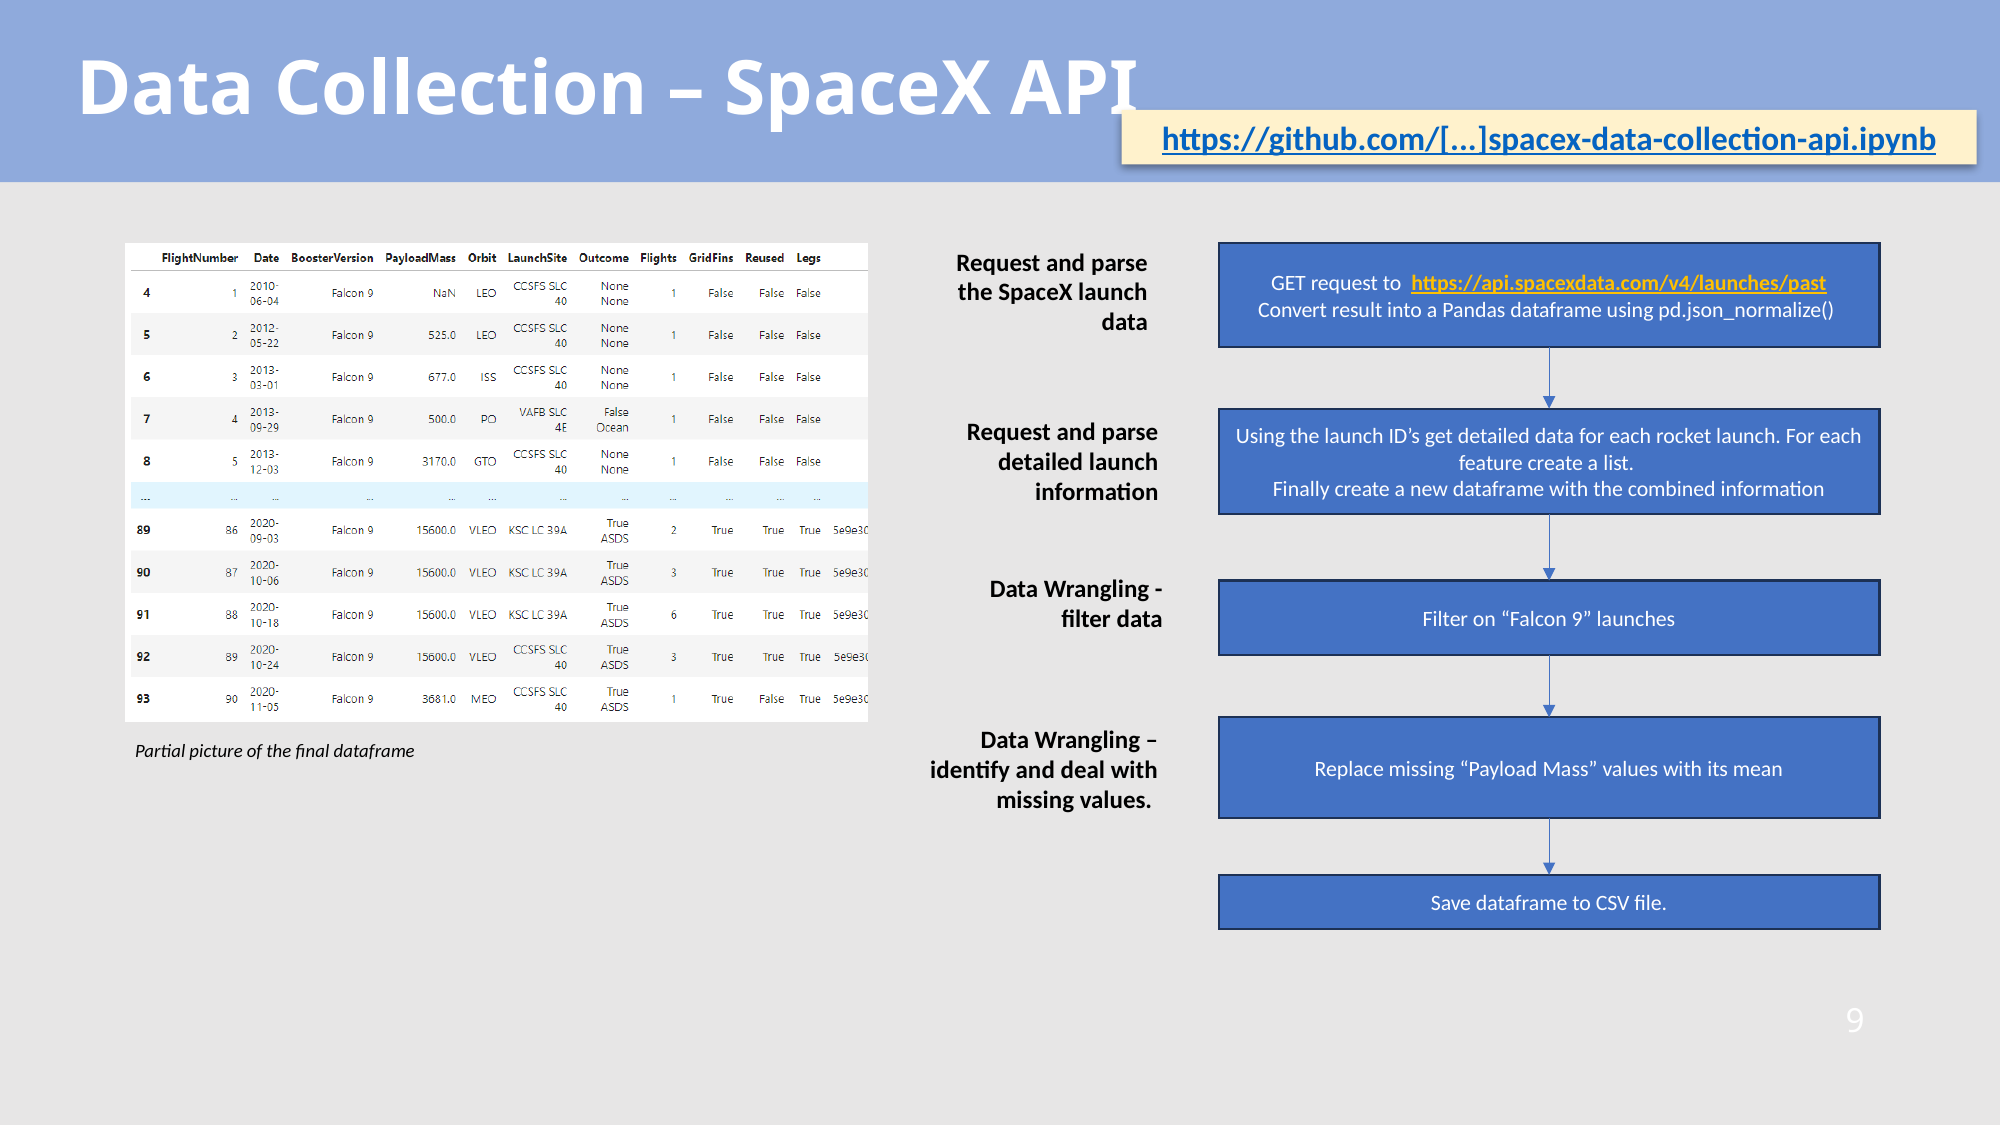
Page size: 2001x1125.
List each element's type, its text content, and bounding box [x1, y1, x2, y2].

text_box Filter on “Falcon 9” launches [1218, 579, 1881, 656]
text_box [0, 0, 2000, 183]
text_box Replace missing “Payload Mass” values with its mean [1218, 716, 1881, 819]
text_box Partial picture of the final dataframe [120, 731, 649, 769]
text_box Using the launch ID’s get detailed data for each rocket launch. For each feature create a list. Finally create a new dataframe with the combined information [1218, 408, 1881, 515]
text_box Data Wrangling – identify and deal with missing values. [913, 716, 1174, 822]
text_box Request and parse the SpaceX launch data [908, 238, 1163, 344]
picture [125, 243, 869, 722]
text_box https://github.com/[...]spacex-data-collection-api.ipynb [1121, 109, 1977, 165]
text_box Data Collection – SpaceX API [61, 0, 1787, 181]
text_box Request and parse detailed launch information [899, 408, 1174, 514]
slide_number 9 [1429, 988, 1880, 1055]
text_box Save dataframe to CSV file. [1218, 874, 1881, 930]
text_box Data Wrangling - filter data [923, 565, 1184, 641]
text_box GET request to https://api.spacexdata.com/v4/launches/past Convert result into a Pandas dataframe using pd.json_normalize() [1218, 242, 1881, 348]
